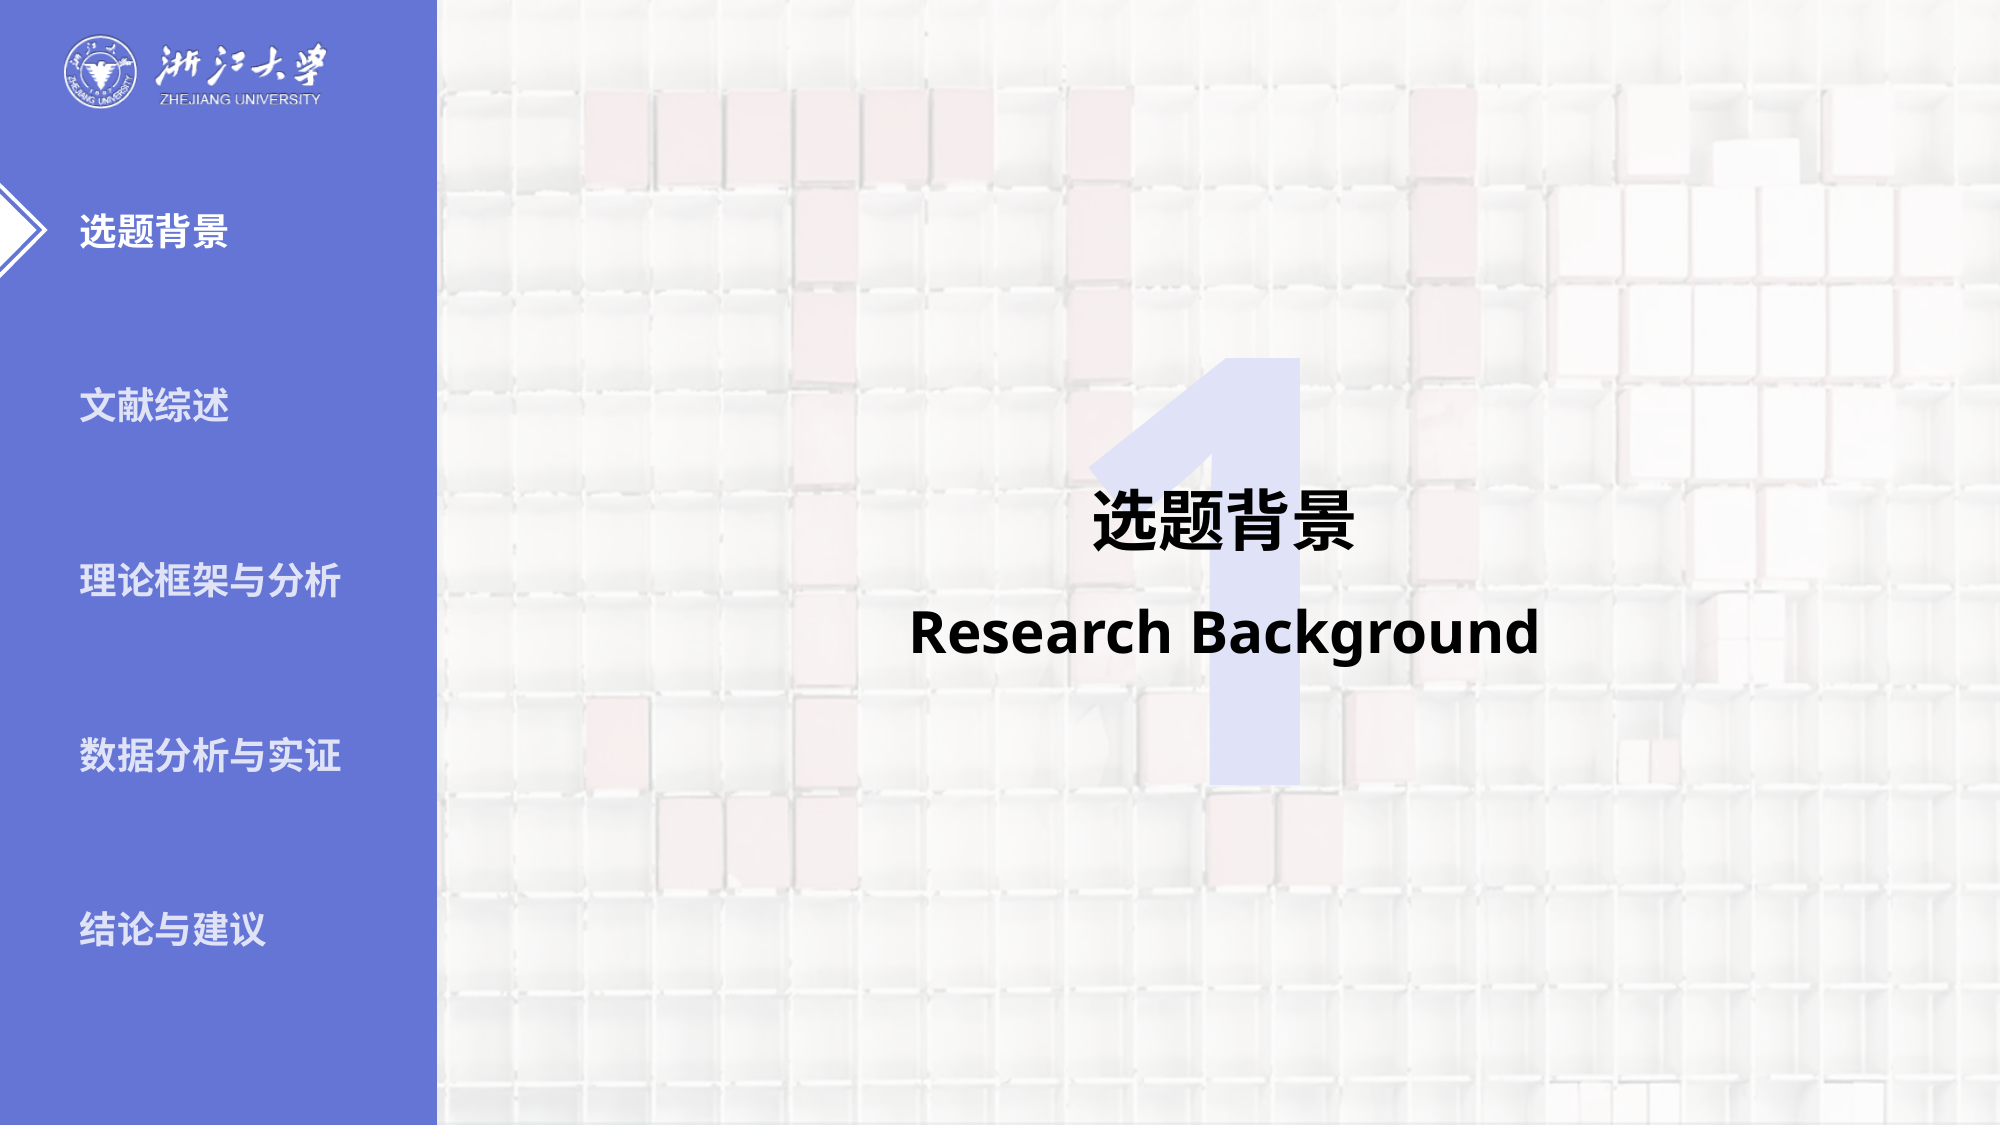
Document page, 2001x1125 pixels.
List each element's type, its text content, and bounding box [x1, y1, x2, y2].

text_box 选题背景 [64, 200, 362, 260]
text_box 理论框架与分析 [64, 549, 362, 610]
text_box 数据分析与实证 [64, 724, 362, 785]
text_box 文献综述 [64, 374, 362, 435]
text_box [0, 0, 438, 1125]
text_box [833, 179, 1616, 920]
text_box 结论与建议 [64, 899, 362, 959]
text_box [0, 197, 34, 264]
picture [64, 33, 338, 113]
